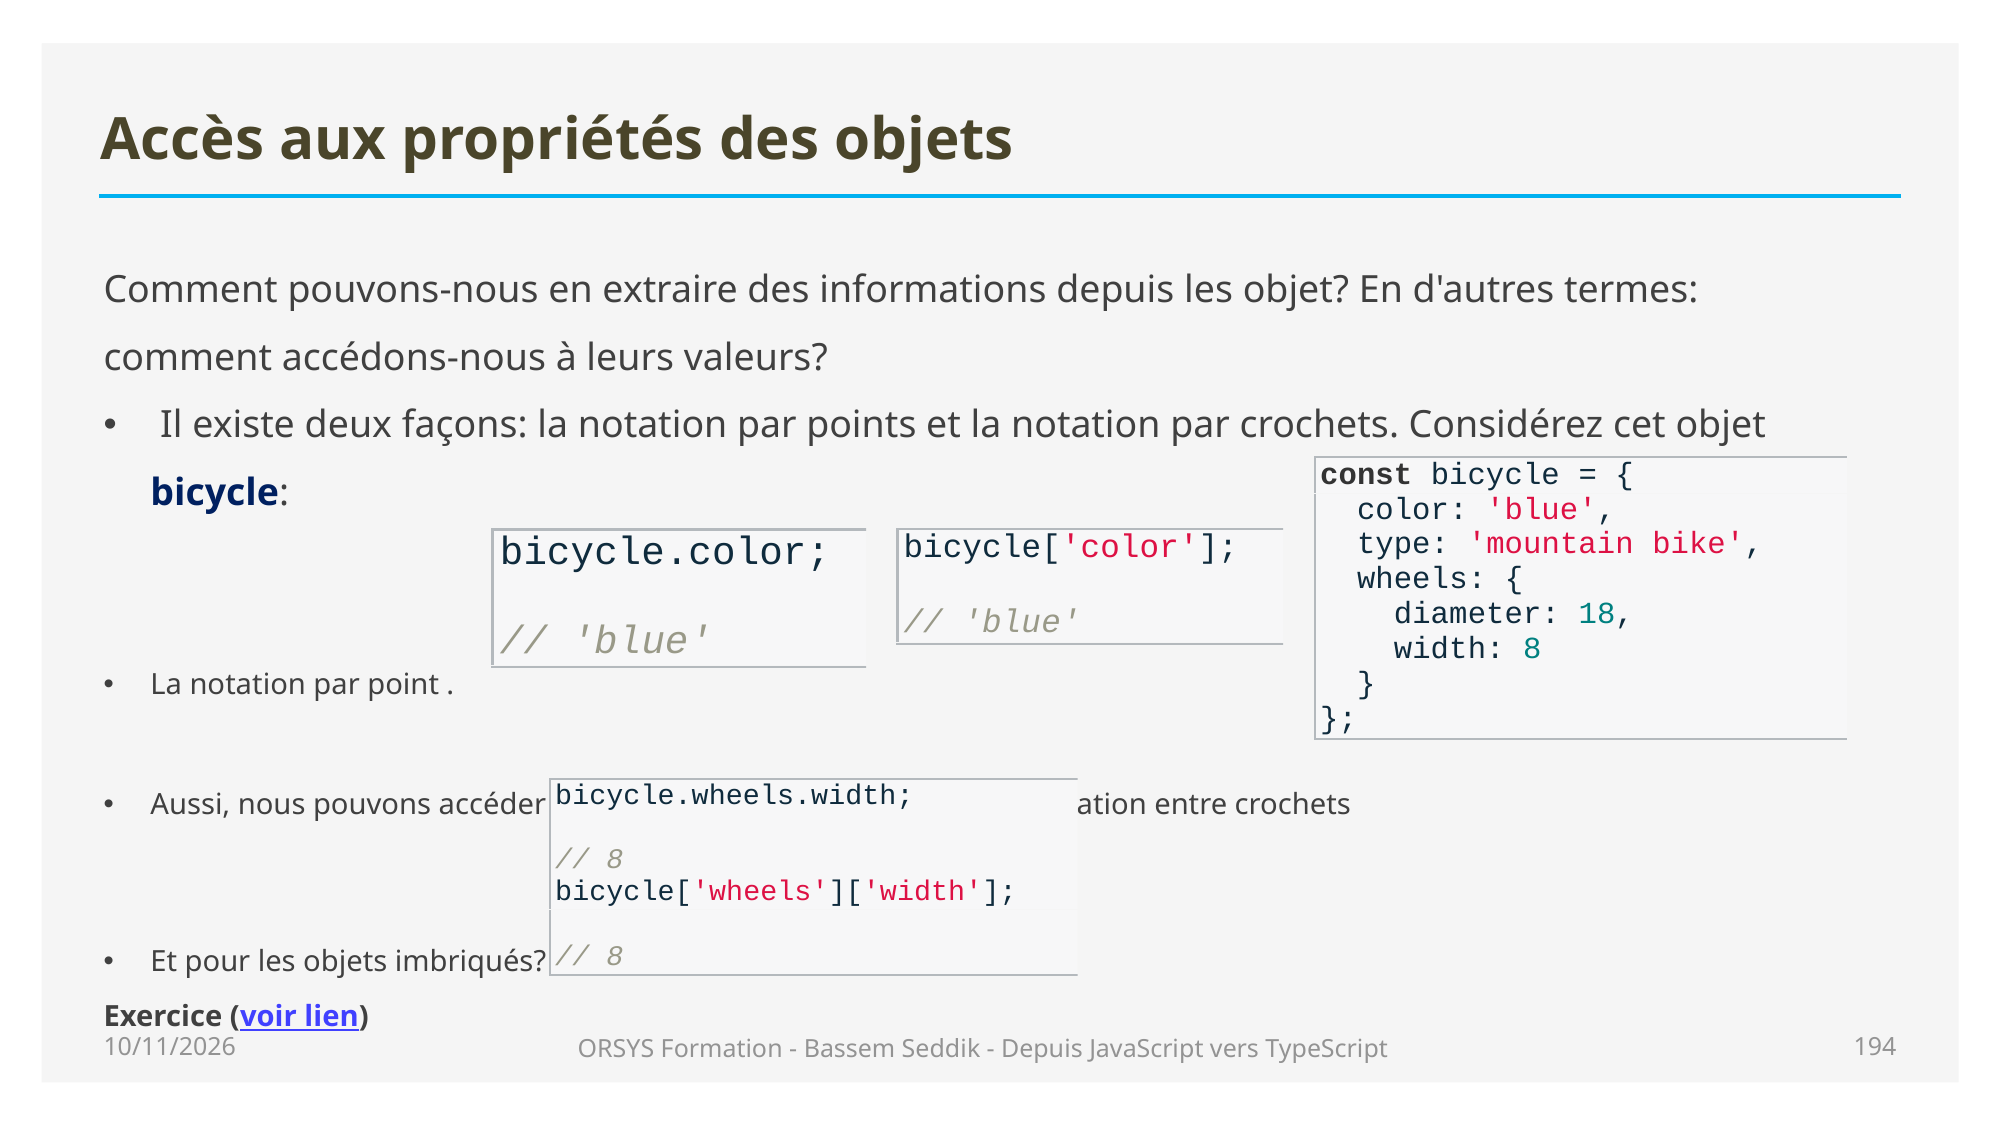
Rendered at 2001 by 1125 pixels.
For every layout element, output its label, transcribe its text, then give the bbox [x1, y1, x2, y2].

picture [1313, 456, 1847, 740]
picture [548, 778, 1078, 985]
footer ORSYS Formation - Bassem Seddik - Depuis JavaScript vers TypeScript [340, 1017, 1626, 1078]
list Comment pouvons-nous en extraire des informations depuis les objet? En d'autres termes: comment accédons-nous à leurs valeurs? Il existe deux façons: la notation par points et la notation par crochets. Considérez cet objet bicycle: La notation par point . Aussi, nous pouvons accéder à la même propriété en utilisant la notation entre crochets Et pour les objets imbriqués? Exercice (voir lien) [88, 235, 1891, 978]
title Accès aux propriétés des objets [85, 73, 1888, 179]
slide_number 194 [1626, 1017, 1912, 1078]
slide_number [88, 1017, 340, 1078]
picture [896, 527, 1284, 658]
picture [490, 527, 867, 679]
